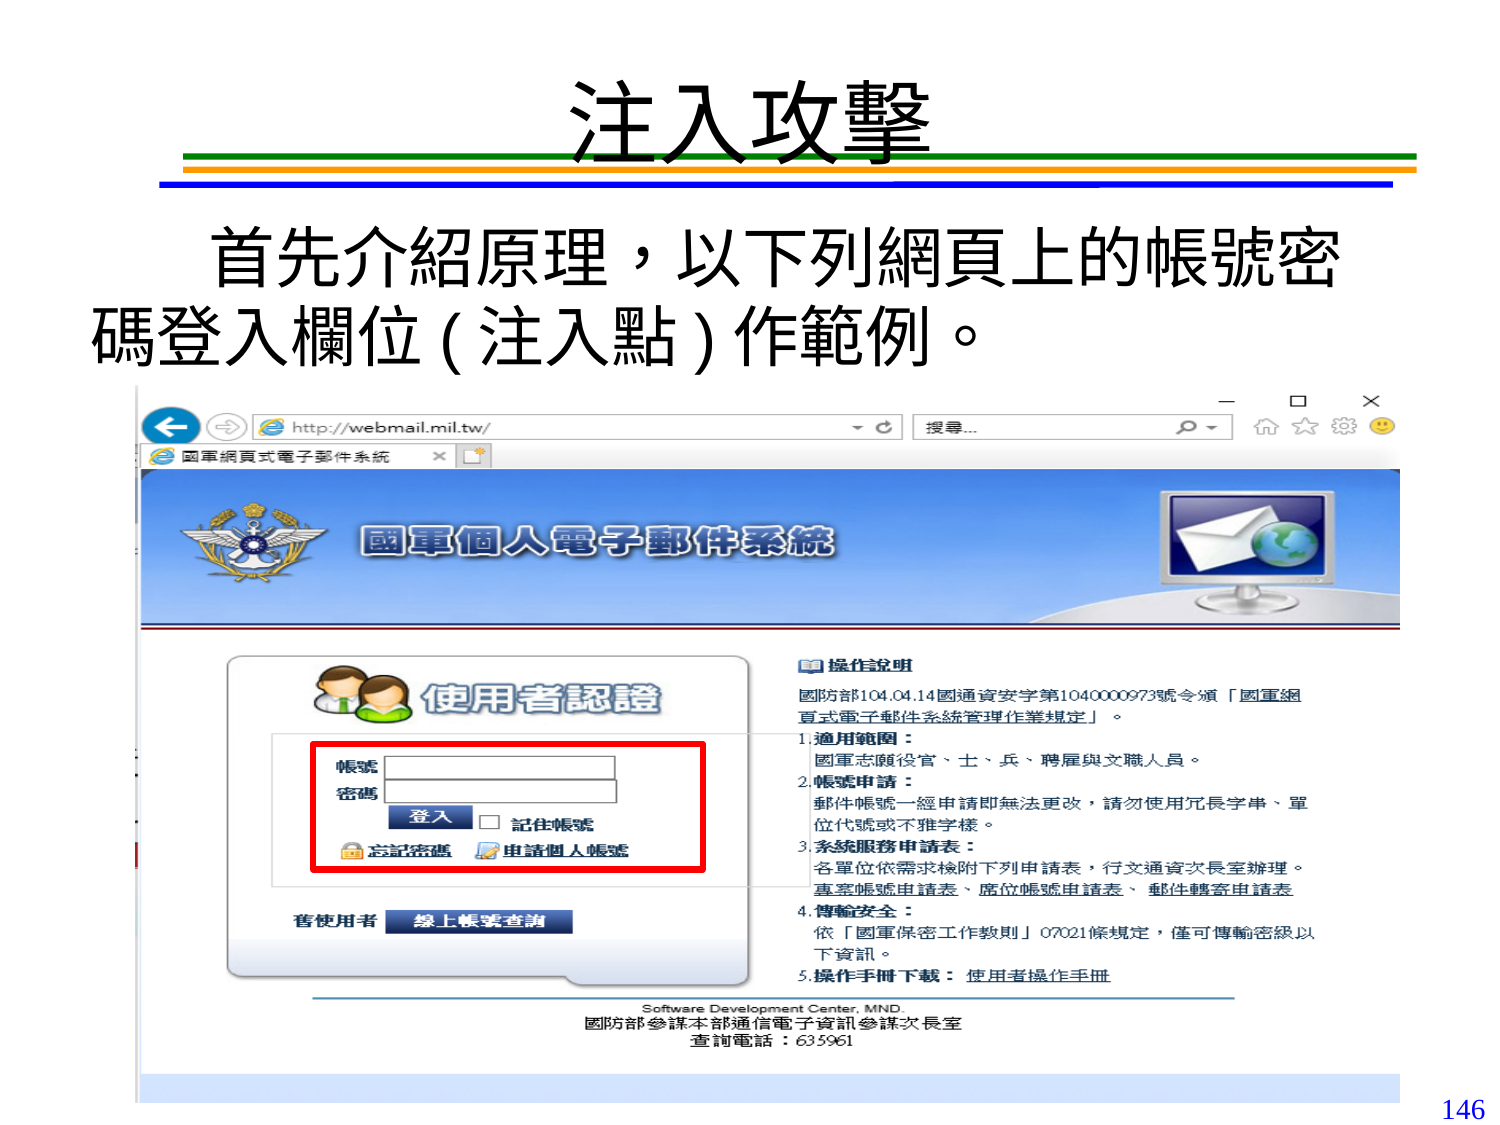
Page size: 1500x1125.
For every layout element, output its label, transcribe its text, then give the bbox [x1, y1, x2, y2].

slide_number 146 [1150, 1082, 1500, 1119]
list 首先介紹原理，以下列網頁上的帳號密碼登入欄位(注入點)作範例。 [75, 207, 1425, 1005]
picture [135, 385, 1400, 1104]
title 注入攻擊 [75, 45, 1425, 196]
